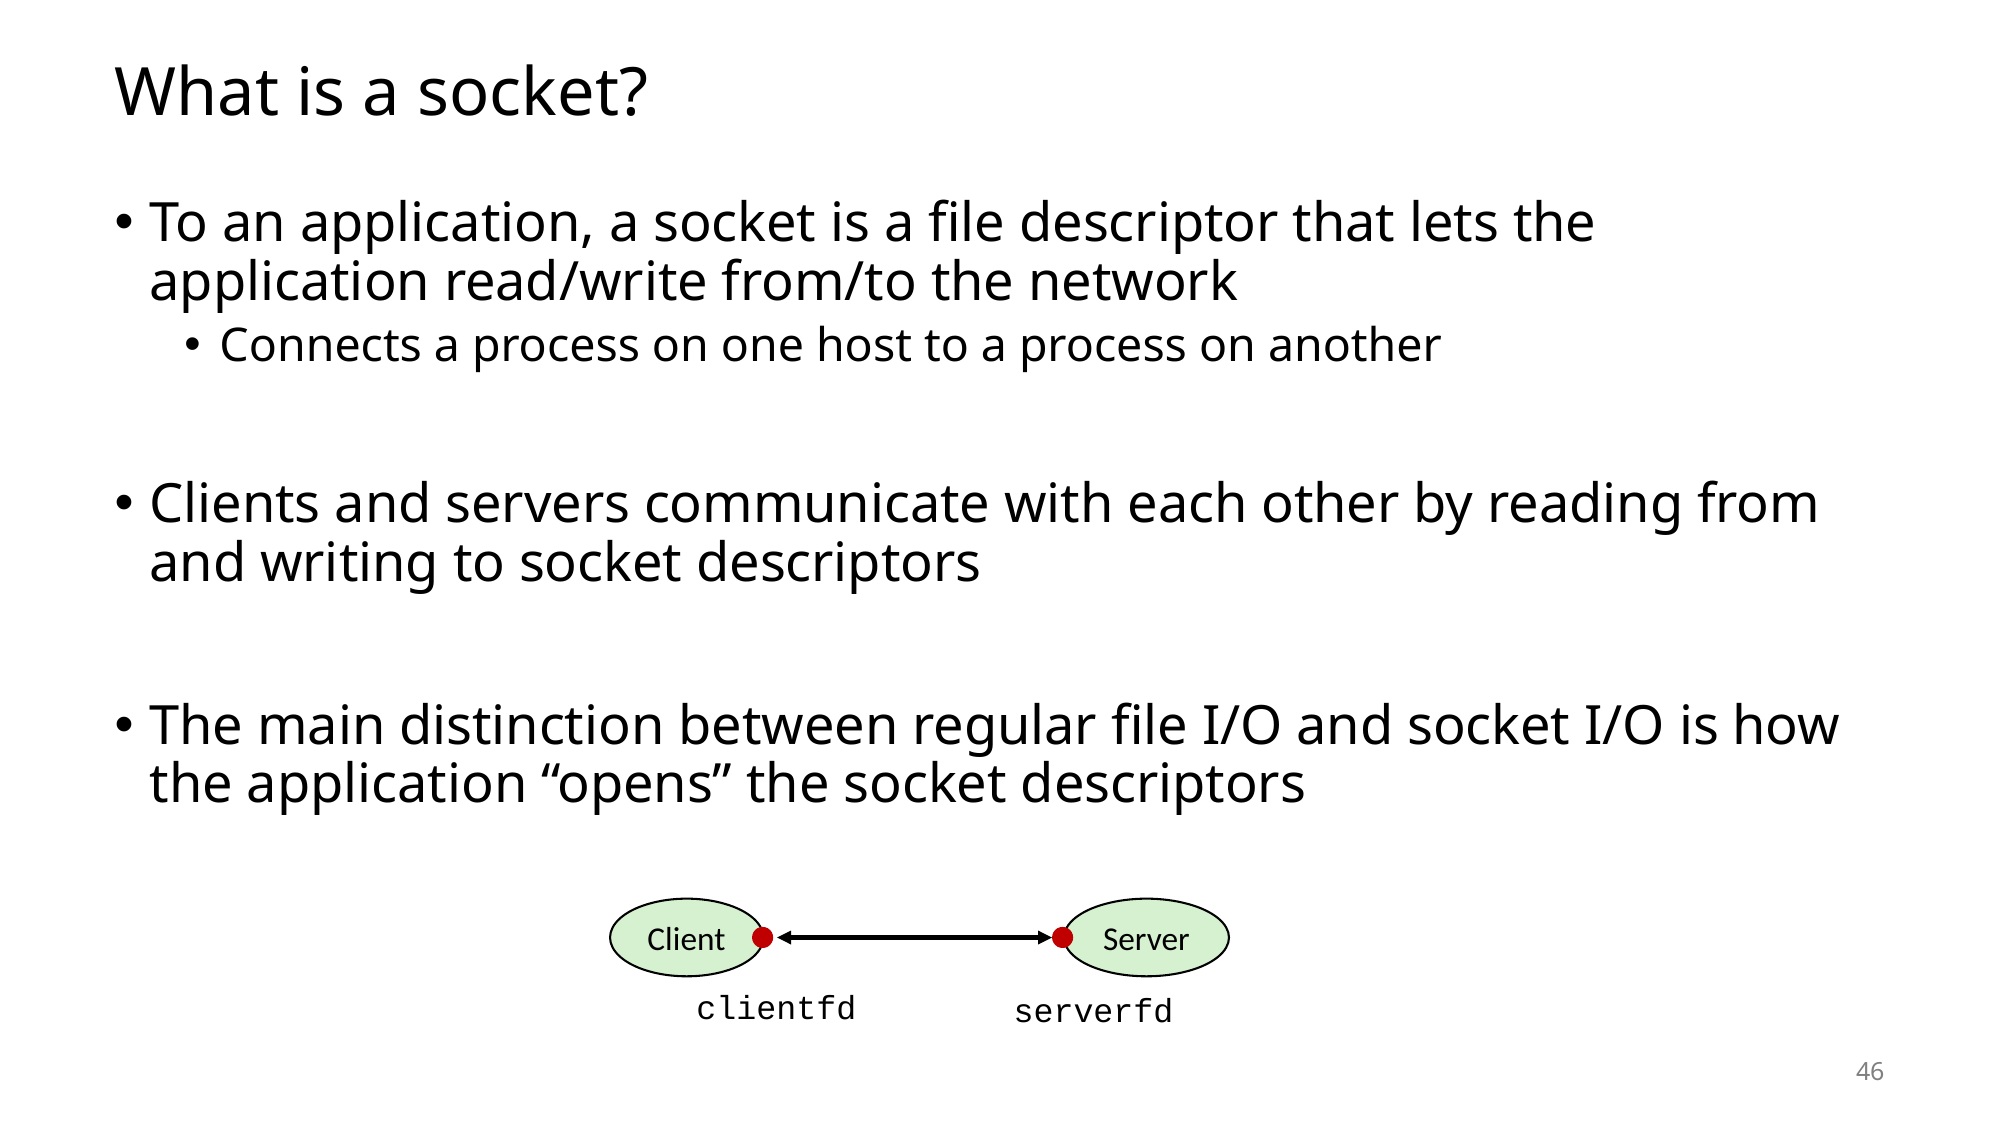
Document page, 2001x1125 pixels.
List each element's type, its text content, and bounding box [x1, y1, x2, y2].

text_box [777, 931, 1053, 944]
list To an application, a socket is a file descriptor that lets the application read/write from/to the network Connects a process on one host to a process on another Clients and servers communicate with each other by reading from and writing to socket descriptors The main distinction between regular file I/O and socket I/O is how the application “opens” the socket descriptors [99, 187, 1900, 828]
title What is a socket? [99, 37, 1900, 150]
slide_number 46 [1749, 1042, 1900, 1103]
text_box [1052, 926, 1074, 949]
text_box [752, 926, 774, 949]
text_box Server [1067, 898, 1229, 977]
text_box serverfd [998, 981, 1189, 1036]
text_box clientfd [681, 979, 872, 1034]
text_box Client [610, 898, 761, 977]
